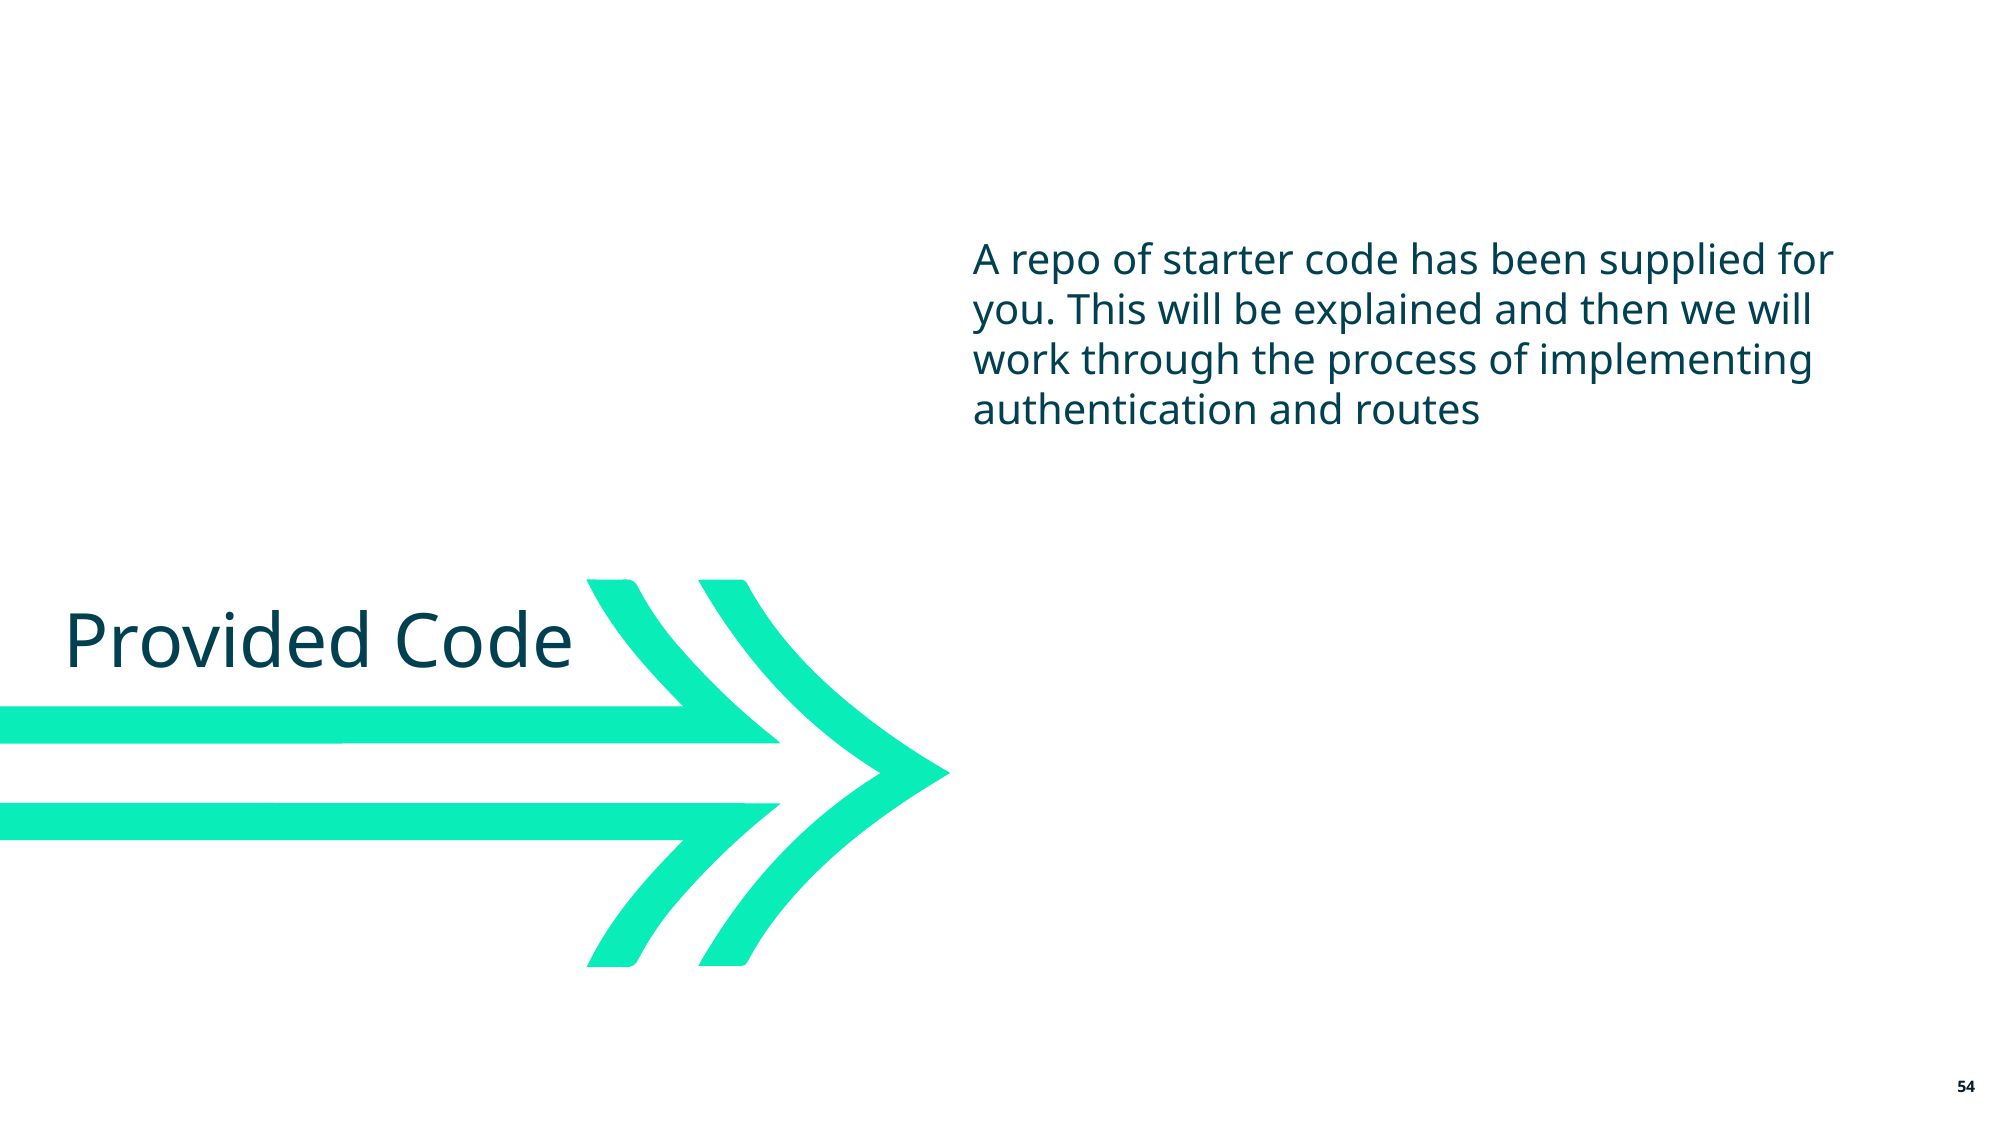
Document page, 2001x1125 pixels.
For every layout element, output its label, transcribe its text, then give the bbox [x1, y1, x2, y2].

list A repo of starter code has been supplied for you. This will be explained and then we will work through the process of implementing authentication and routes [972, 232, 1911, 508]
slide_number 54 [1846, 1068, 1976, 1098]
list Provided Code [63, 203, 670, 683]
